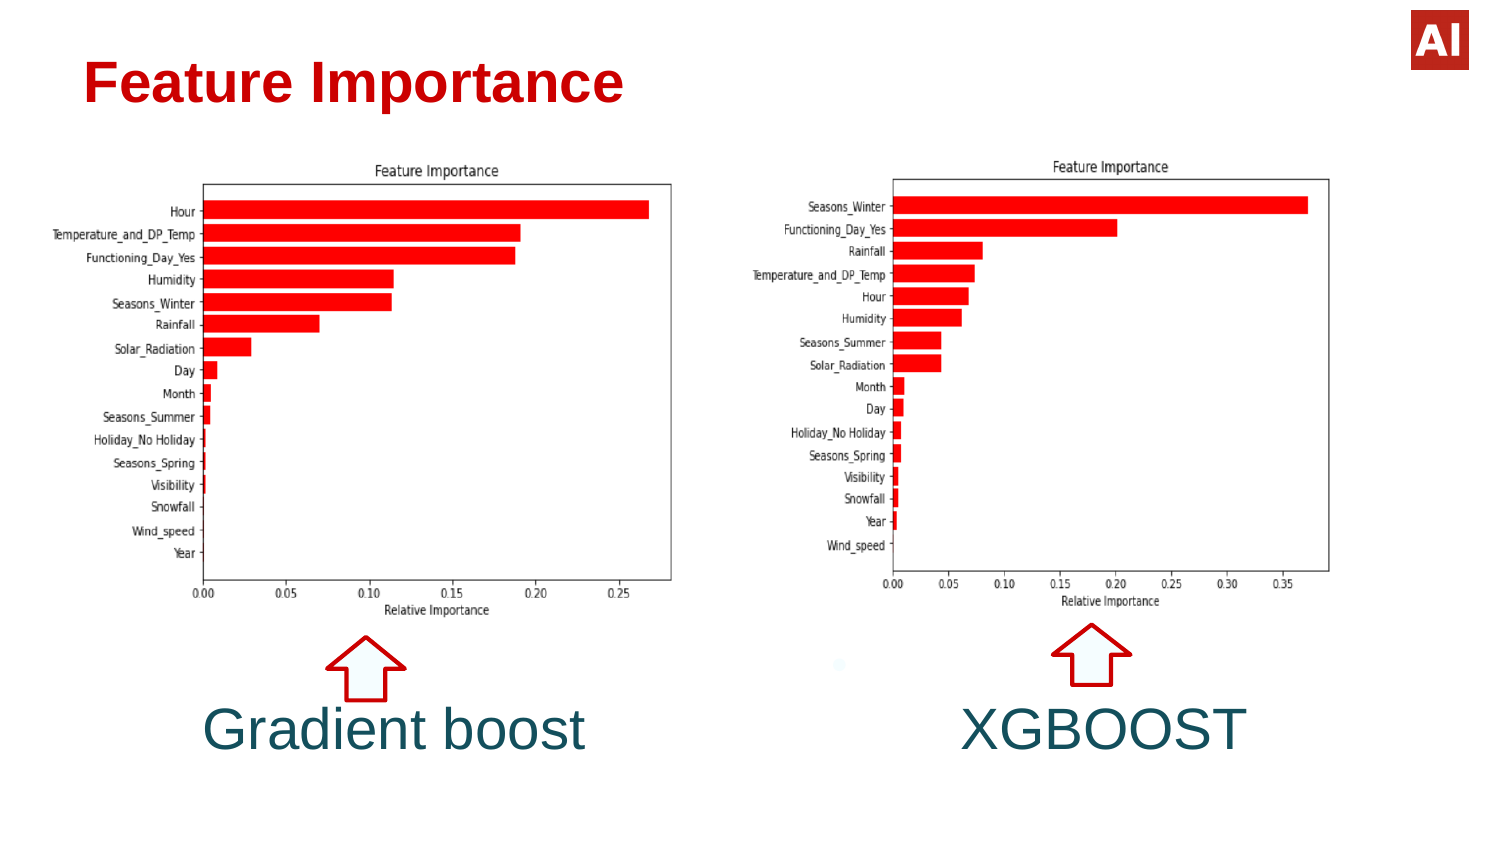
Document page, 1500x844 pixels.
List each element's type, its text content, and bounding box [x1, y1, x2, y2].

picture [1411, 10, 1469, 70]
list XGBOOST [792, 189, 1449, 750]
list Gradient boost [51, 189, 708, 750]
text_box [327, 639, 405, 701]
text_box [1052, 640, 1131, 685]
picture [48, 159, 703, 632]
title Feature Importance [68, 29, 1467, 124]
picture [749, 150, 1356, 632]
